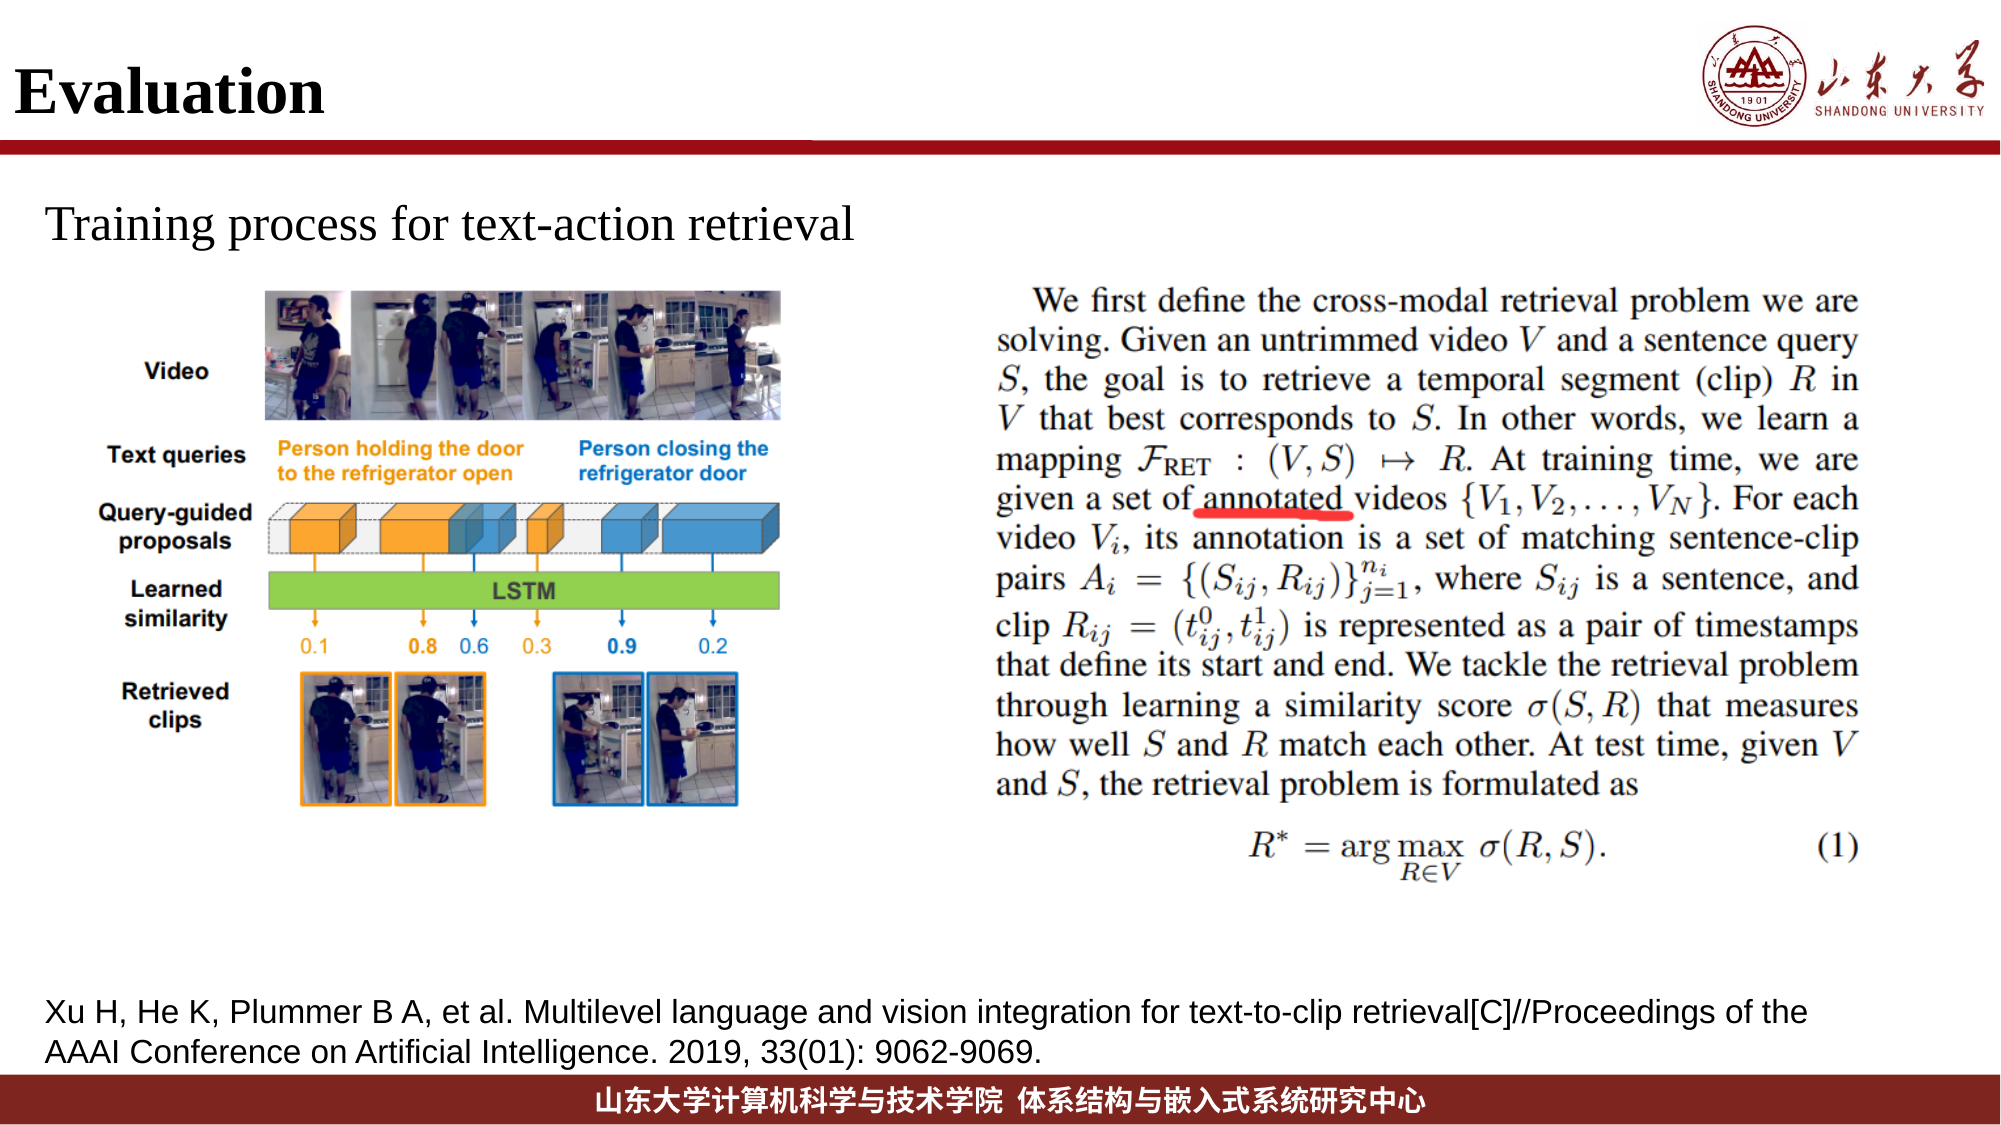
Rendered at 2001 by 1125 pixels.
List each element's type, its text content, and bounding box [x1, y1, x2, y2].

text_box Training process for text-action retrieval [29, 182, 1000, 258]
picture [97, 279, 788, 816]
title Evaluation [0, 48, 1575, 161]
text_box Xu H, He K, Plummer B A, et al. Multilevel language and vision integration for text-to-clip retrieval[C]//Proceedings of the AAAI Conference on Artificial Intelligence. 2019, 33(01): 9062-9069. [29, 982, 1867, 1078]
picture [992, 279, 1867, 893]
picture [1698, 21, 1985, 130]
